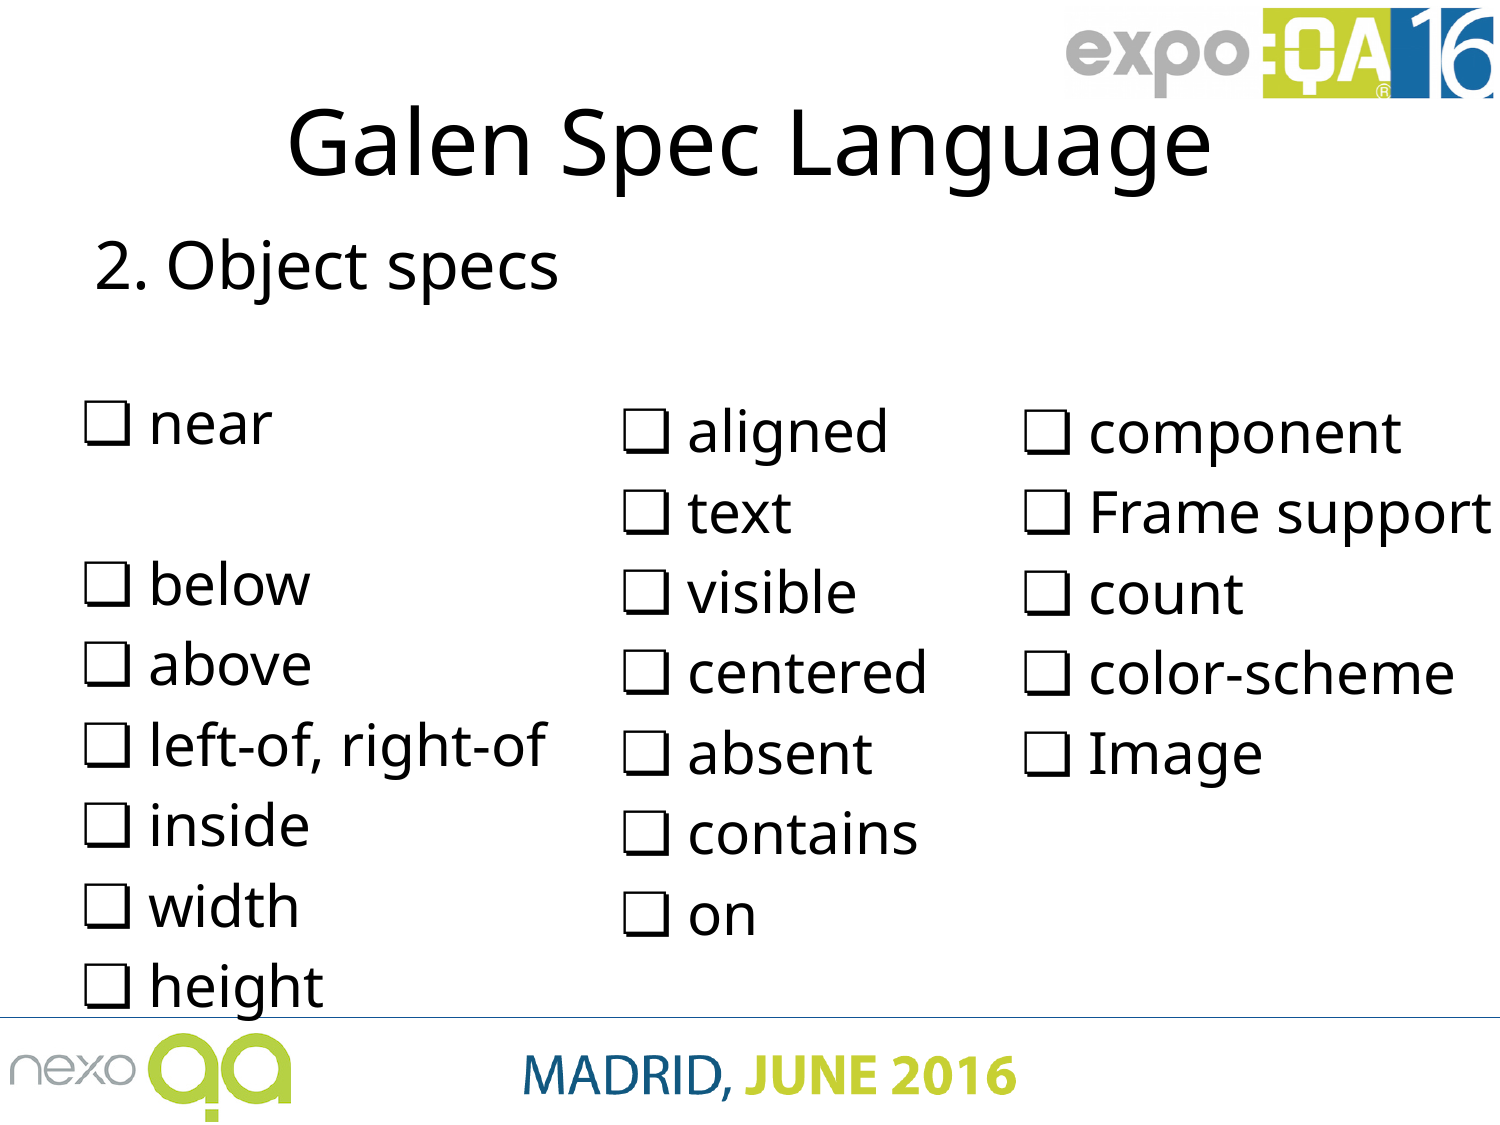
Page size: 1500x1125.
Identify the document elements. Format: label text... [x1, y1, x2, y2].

picture [10, 1033, 291, 1122]
picture [514, 1046, 1021, 1103]
text_box component Frame support count color-scheme Image [998, 369, 1500, 920]
text_box near below above left-of, right-of inside width height [58, 360, 715, 870]
list Object specs [75, 870, 1425, 951]
picture [1064, 6, 1494, 99]
list Object specs [75, 207, 1425, 369]
title Galen Spec Language [75, 45, 1425, 207]
text_box aligned text visible centered absent contains on [597, 368, 1025, 878]
